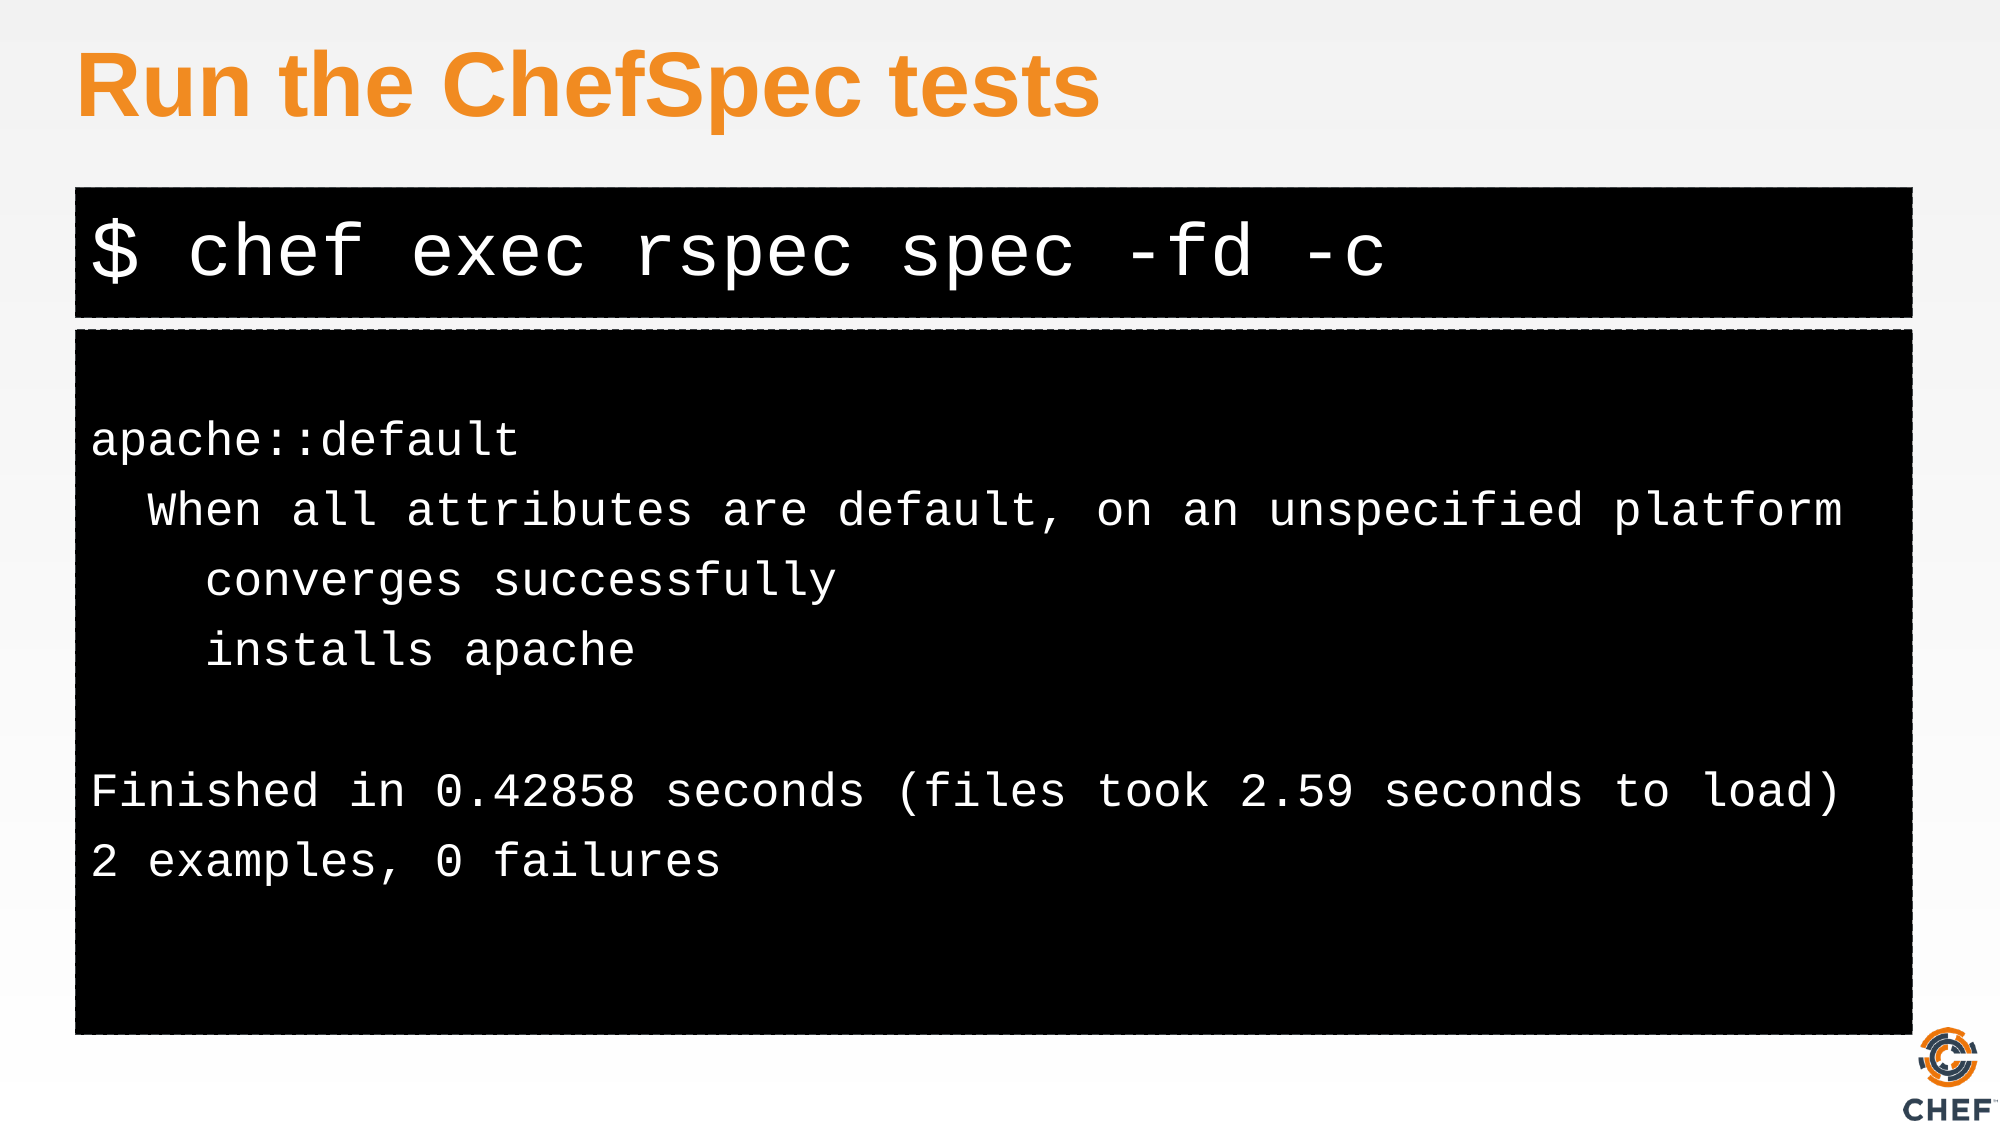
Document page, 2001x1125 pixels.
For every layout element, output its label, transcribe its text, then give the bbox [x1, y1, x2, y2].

title Run the ChefSpec tests [75, 37, 1913, 140]
list apache::default When all attributes are default, on an unspecified platform converges successfully installs apache Finished in 0.42858 seconds (files took 2.59 seconds to load) 2 examples, 0 failures [75, 329, 1913, 1035]
picture [1903, 1027, 1998, 1121]
list chef exec rspec spec -fd -c [172, 201, 1908, 291]
